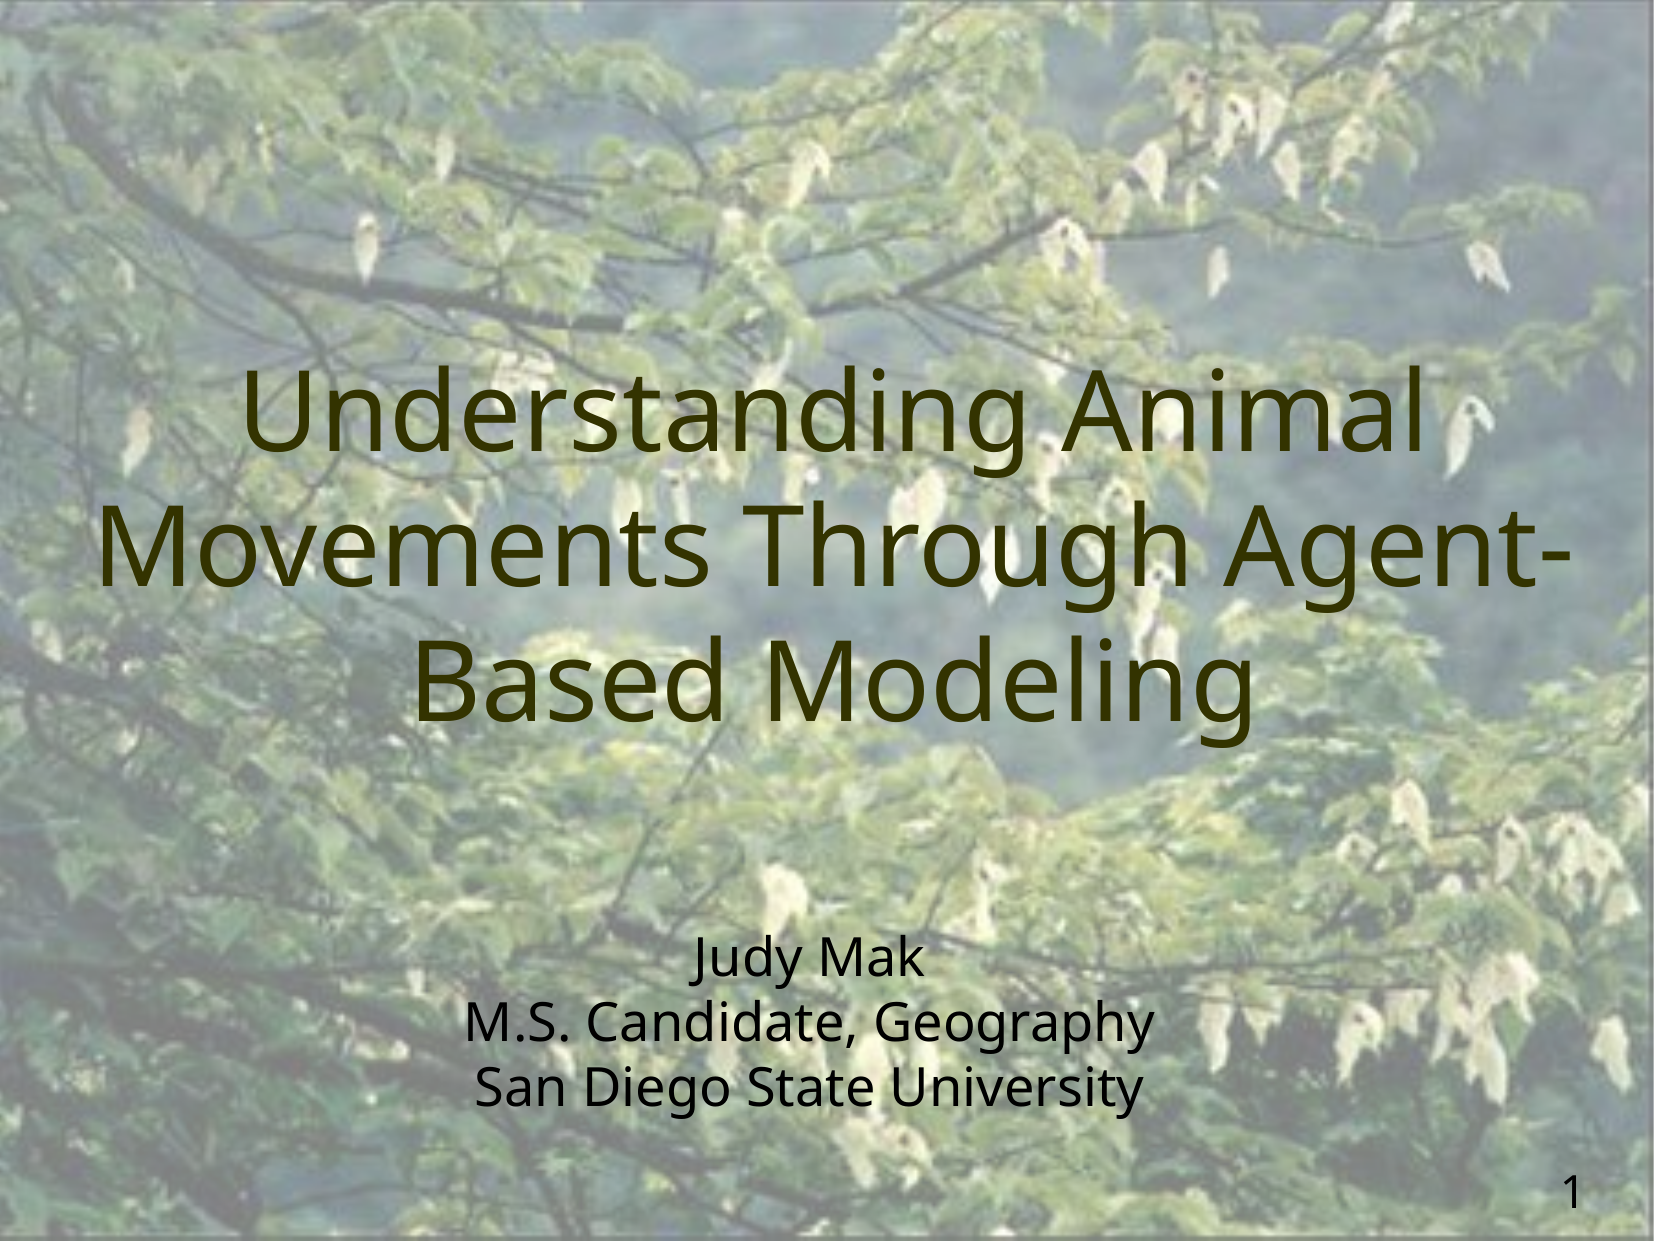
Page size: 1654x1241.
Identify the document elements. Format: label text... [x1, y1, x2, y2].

text_box Judy Mak M.S. Candidate, Geography San Diego State University [360, 914, 1260, 1127]
picture [0, 0, 1654, 1241]
text_box Understanding Animal Movements Through Agent-Based Modeling [90, 437, 1578, 645]
